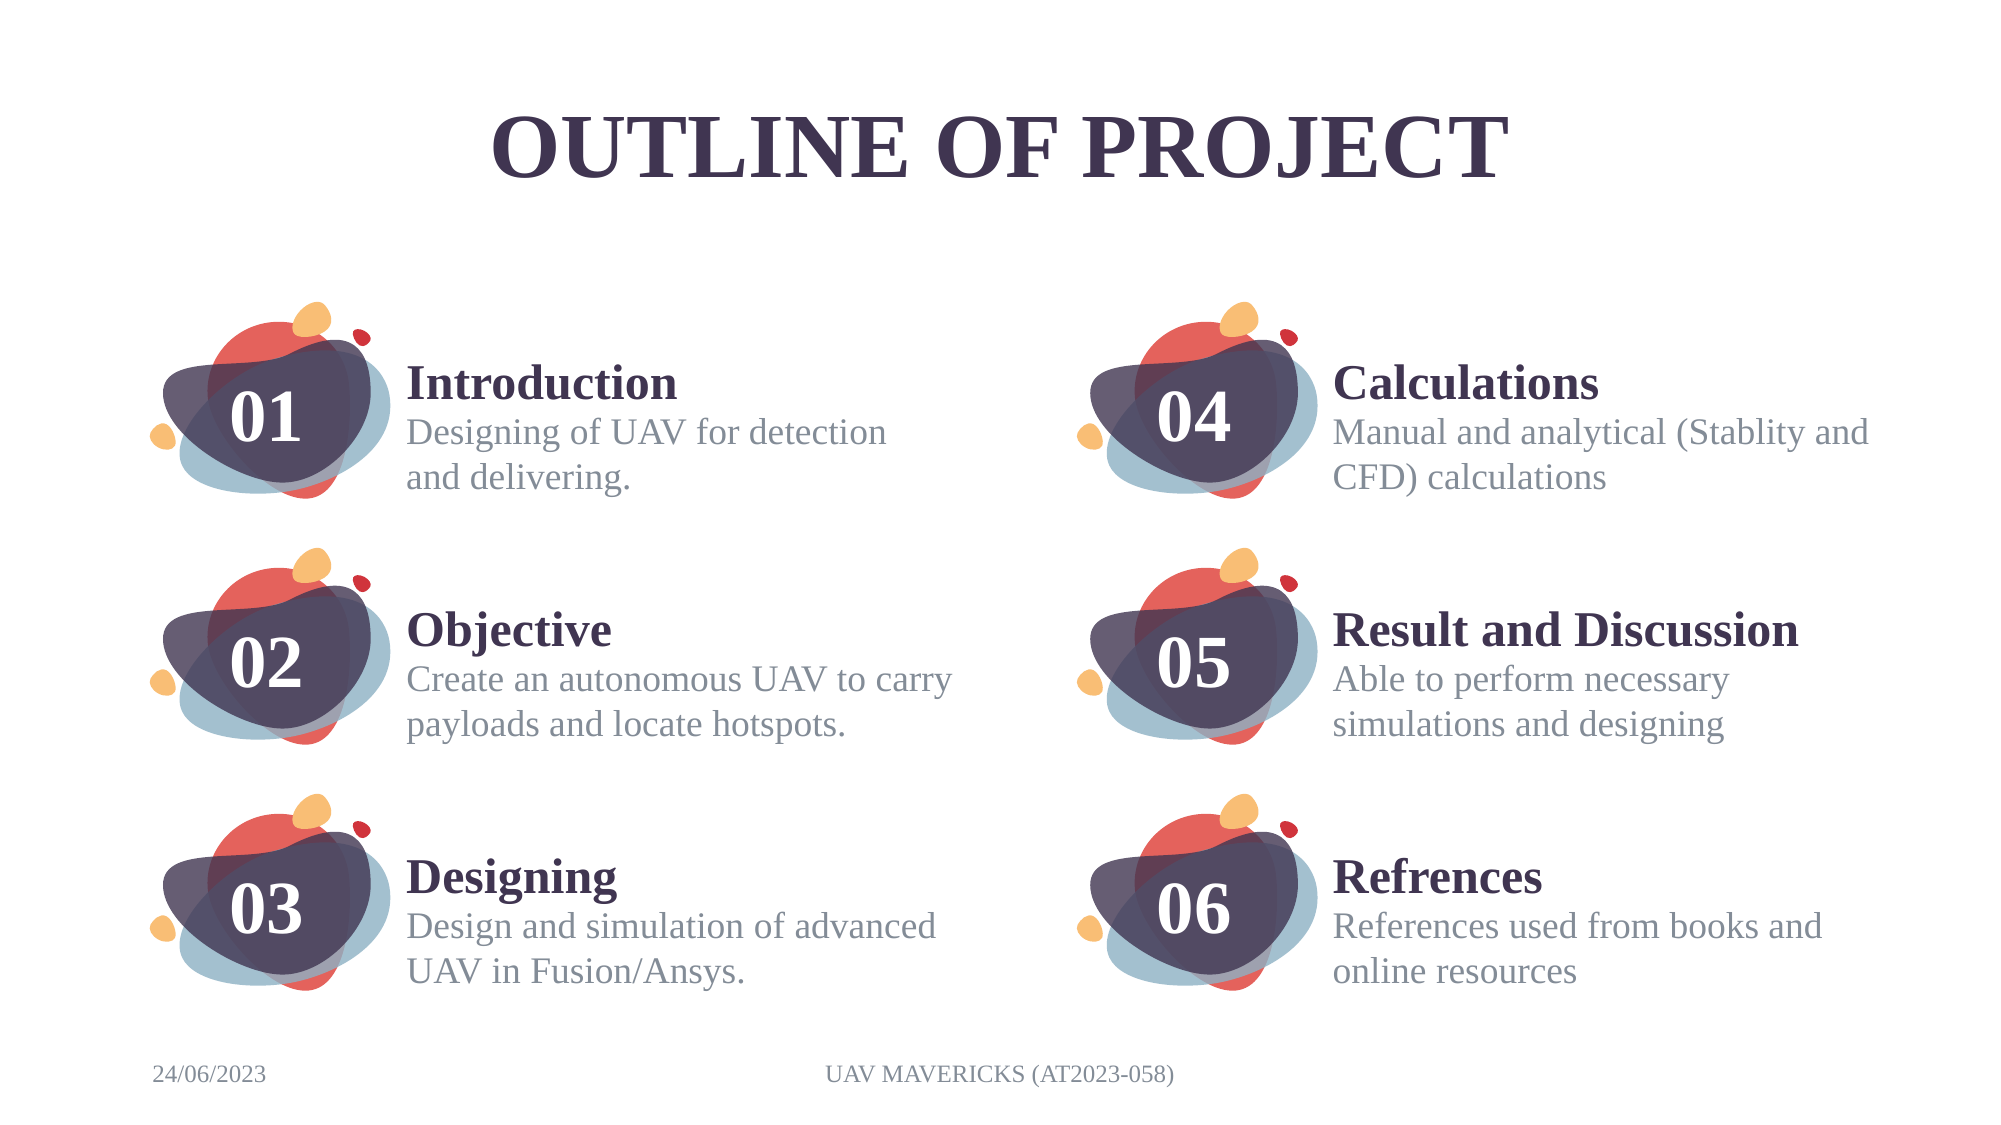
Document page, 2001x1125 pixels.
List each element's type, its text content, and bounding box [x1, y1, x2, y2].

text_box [1322, 565, 1896, 746]
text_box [1076, 301, 1318, 499]
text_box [391, 318, 948, 499]
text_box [1317, 812, 1930, 1038]
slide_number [137, 1042, 588, 1103]
title OUTLINE OF PROJECT [137, 54, 1863, 241]
footer UAV MAVERICKS (AT2023-058) [662, 1042, 1338, 1103]
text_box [1076, 793, 1318, 991]
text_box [149, 301, 391, 499]
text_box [1322, 318, 1896, 499]
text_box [1076, 547, 1318, 745]
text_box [391, 565, 970, 746]
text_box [149, 793, 391, 991]
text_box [391, 812, 970, 992]
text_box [149, 547, 391, 745]
